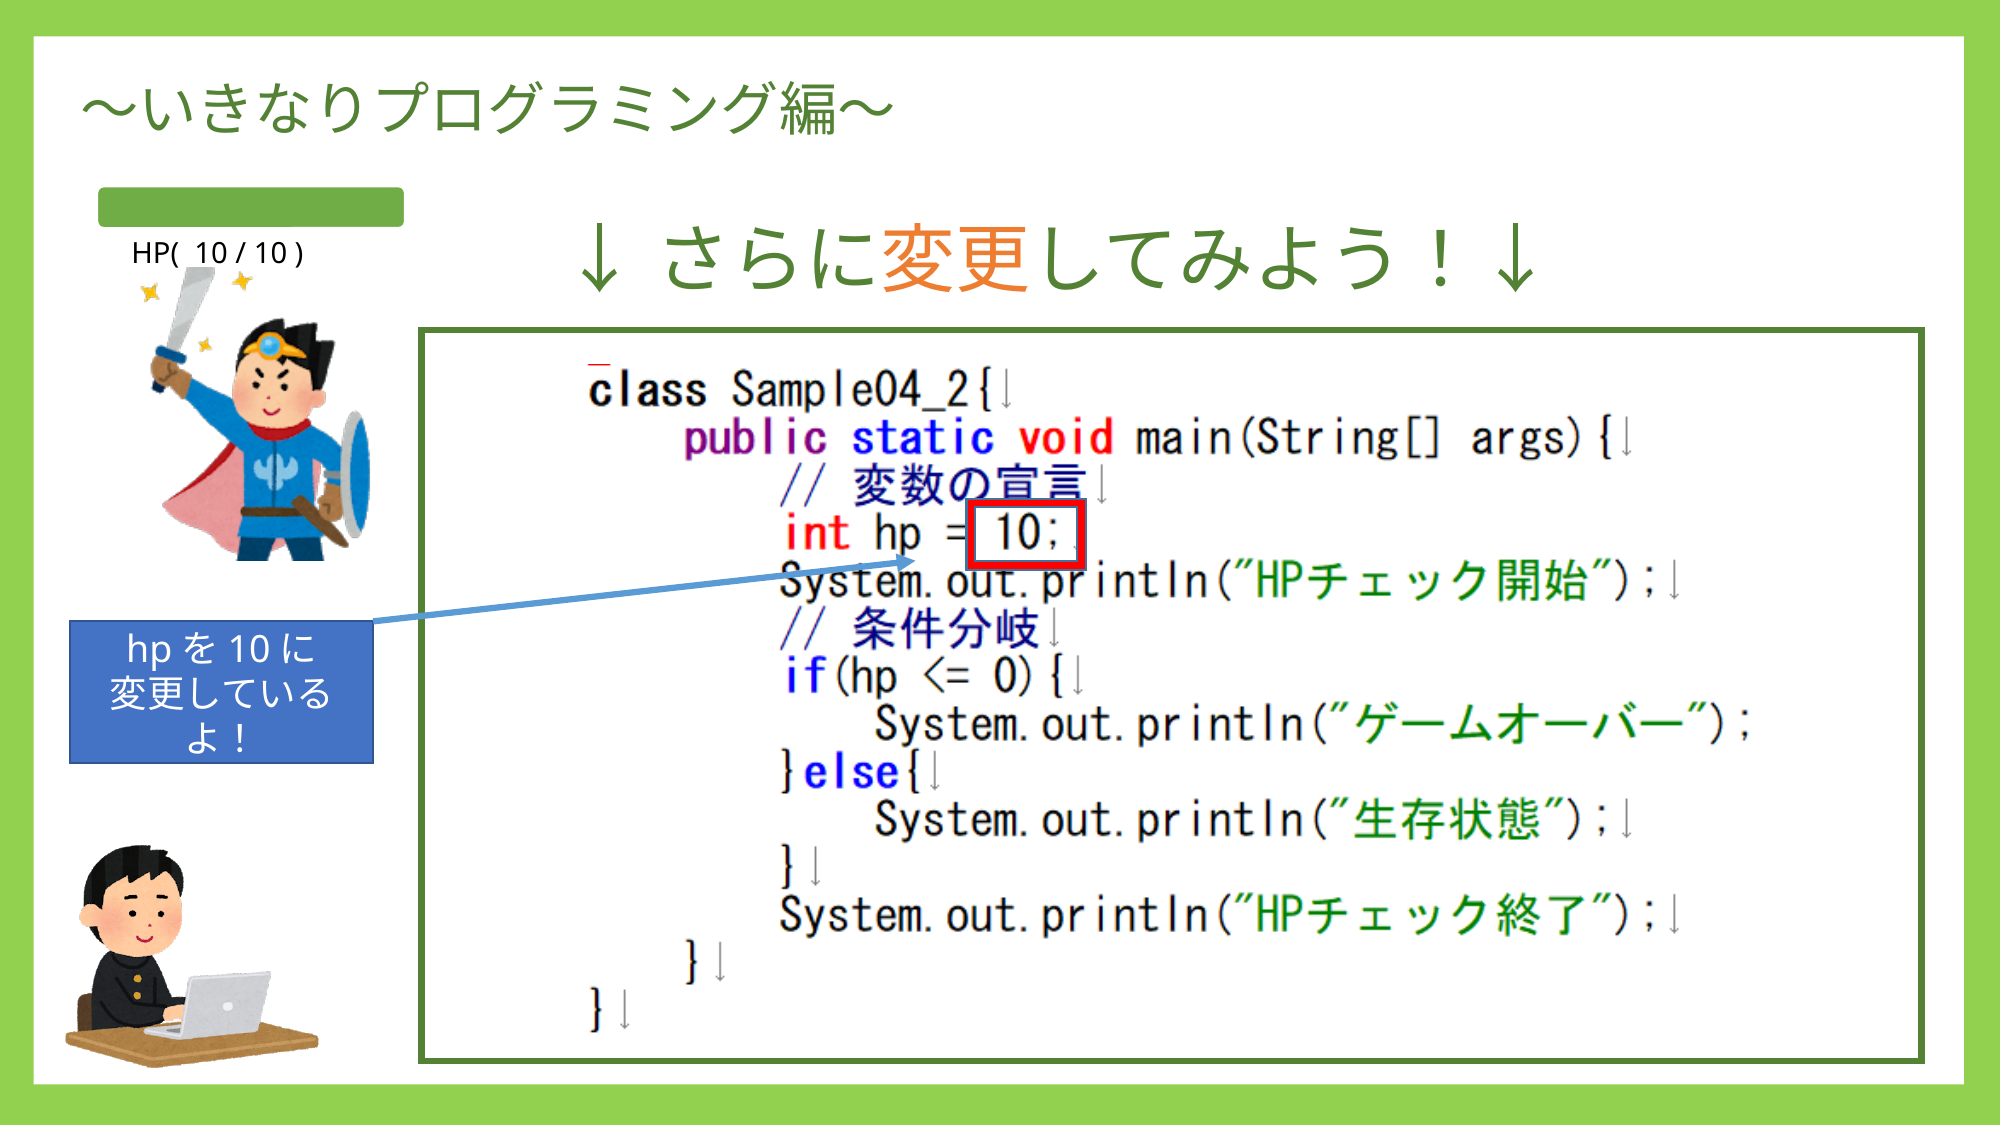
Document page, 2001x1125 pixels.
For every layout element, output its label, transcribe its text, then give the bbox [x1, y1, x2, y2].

text_box [421, 329, 1923, 1062]
picture [60, 828, 325, 1085]
text_box hpを10に 変更しているよ！ [69, 620, 374, 764]
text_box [373, 560, 916, 622]
text_box ↓さらに変更してみよう！↓ [547, 204, 1568, 310]
picture [585, 364, 1759, 1036]
text_box HP( 10 / 10 ) [116, 227, 327, 267]
text_box [95, 184, 408, 231]
text_box ～いきなりプログラミング編～ [65, 64, 911, 150]
picture [112, 267, 406, 561]
